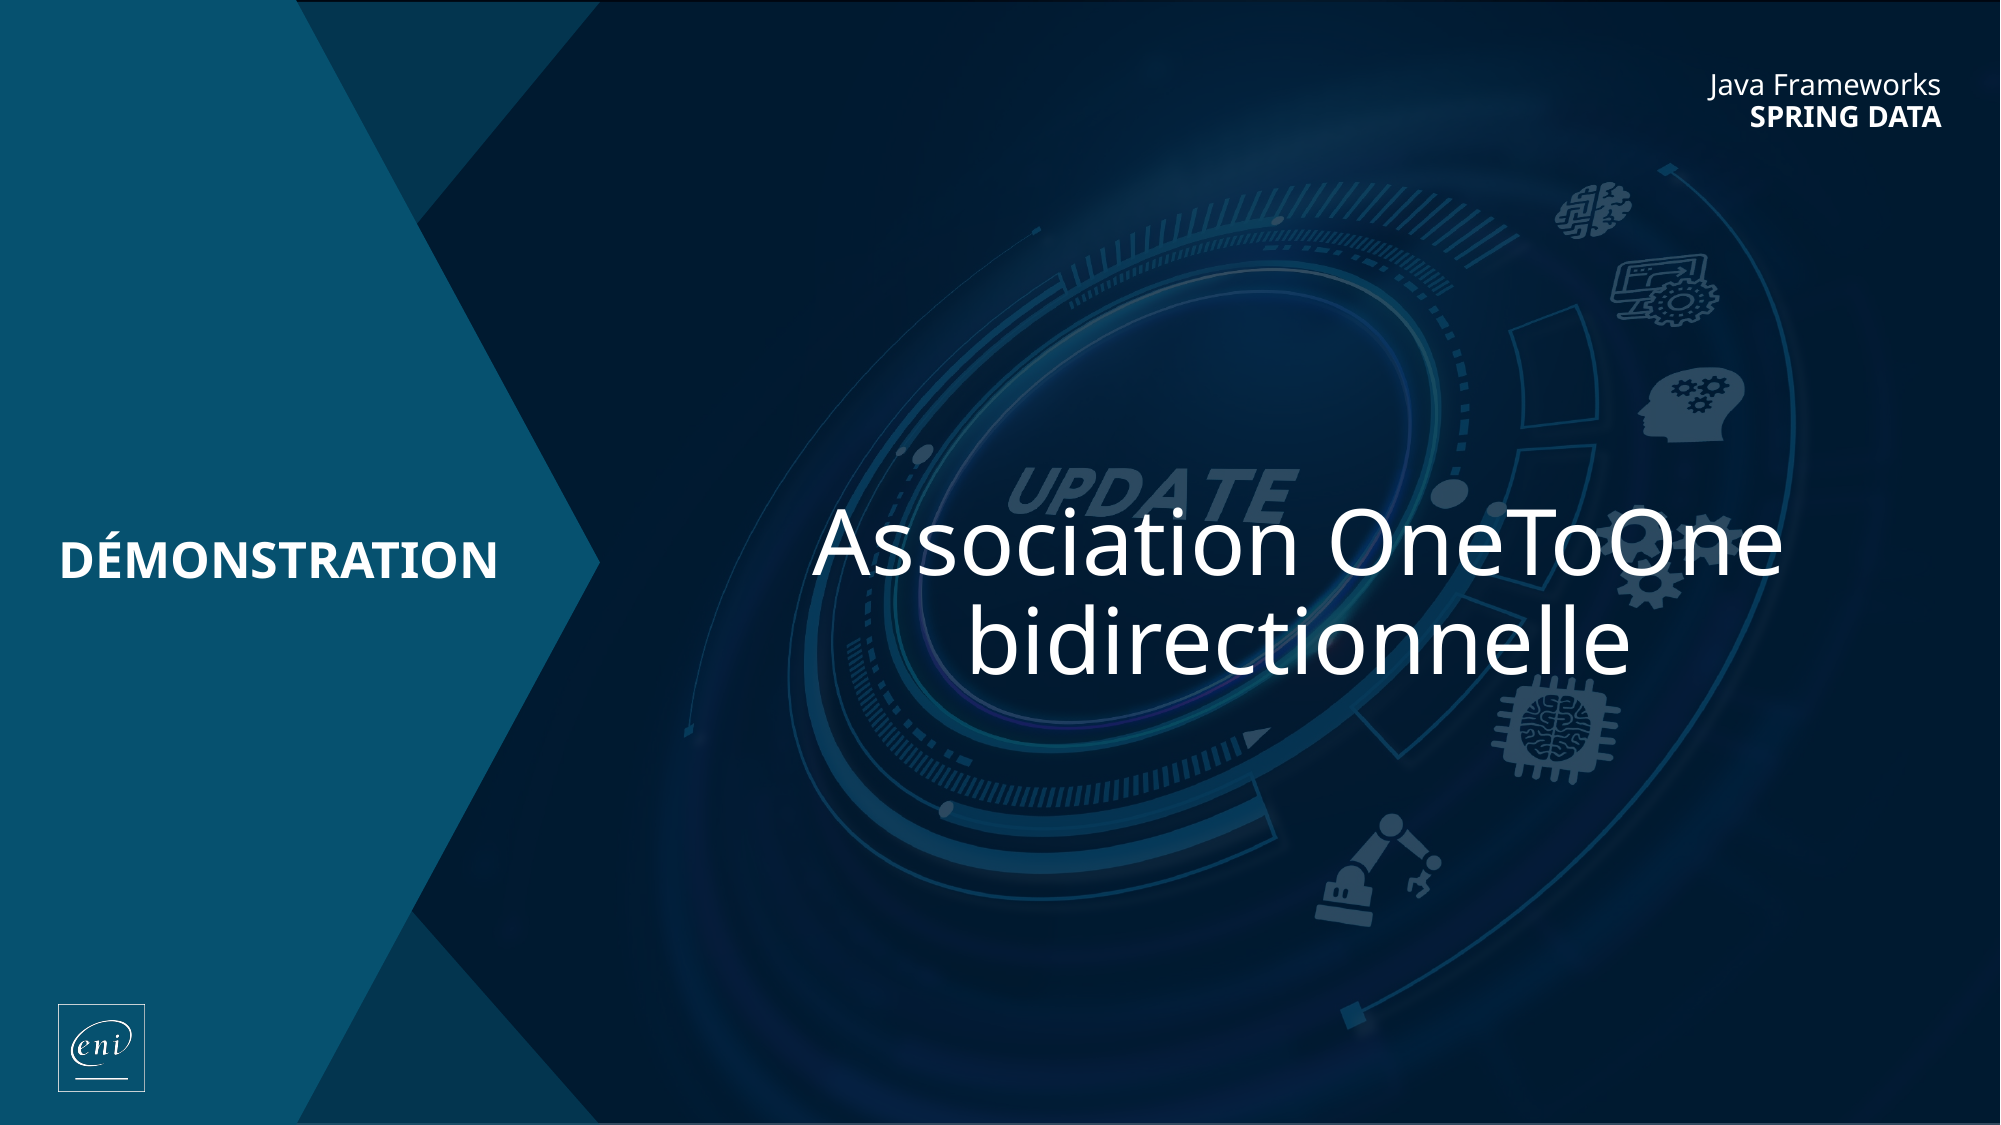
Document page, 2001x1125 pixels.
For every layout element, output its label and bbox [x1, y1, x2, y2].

text_box [0, 0, 600, 1125]
picture [71, 1045, 76, 1060]
picture [600, 0, 2000, 1124]
